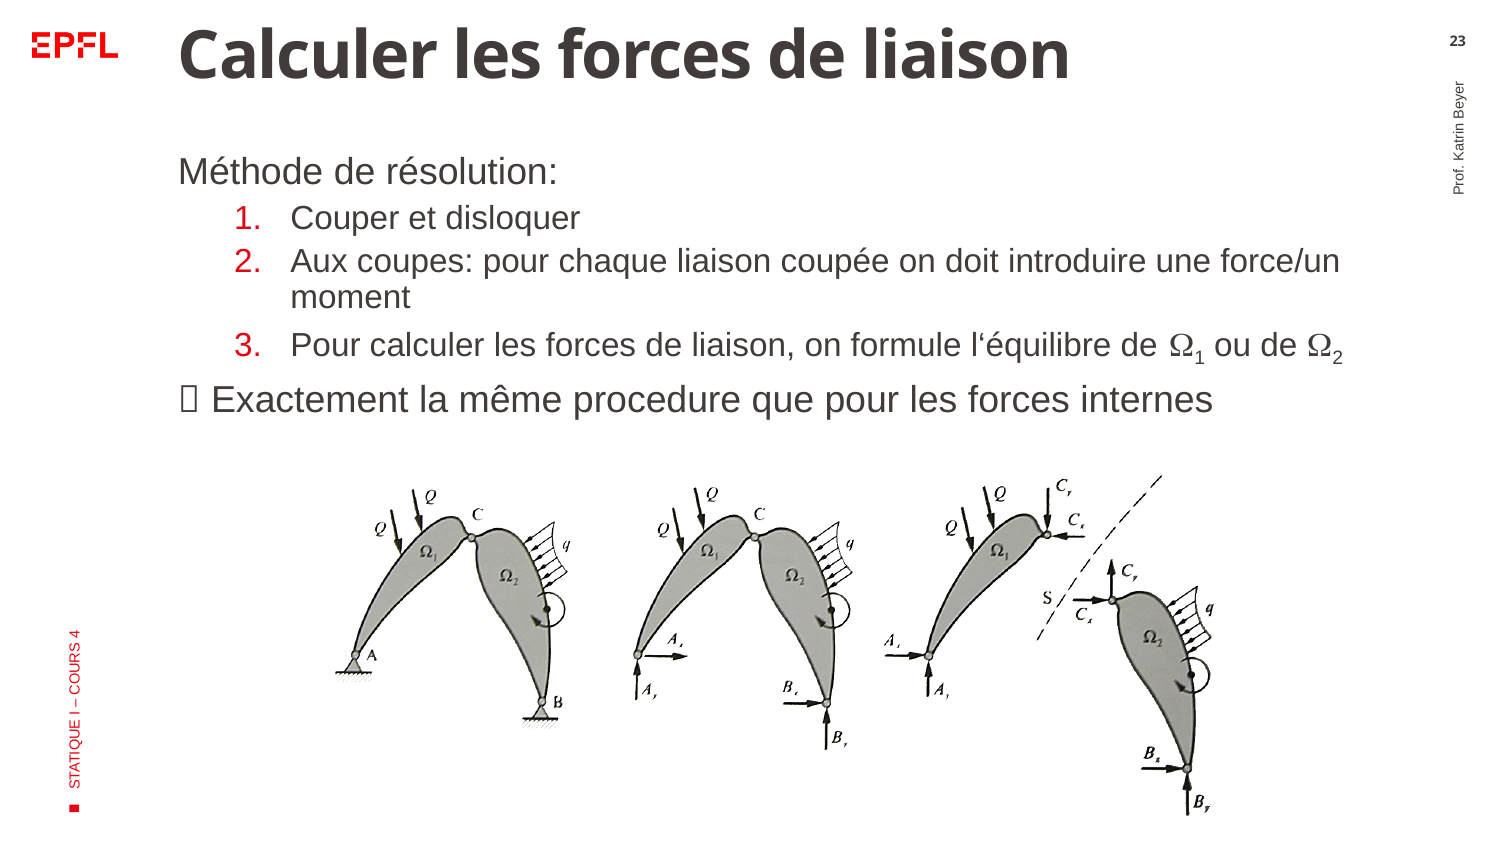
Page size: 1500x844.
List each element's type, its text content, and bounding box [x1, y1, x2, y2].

list Méthode de résolution: Couper et disloquer Aux coupes: pour chaque liaison coupée on doit introduire une force/un moment Pour calculer les forces de liaison, on formule l‘équilibre de W1 ou de W2  Exactement la même procedure que pour les forces internes [148, 144, 1416, 701]
slide_number STATIQUE I – COURS 4 [0, 256, 149, 805]
footer Prof. Katrin Beyer [1415, 59, 1500, 641]
slide_number 23 [1415, 32, 1500, 59]
picture [264, 456, 1236, 823]
title Calculer les forces de liaison [148, 21, 1300, 198]
picture [21, 21, 129, 69]
